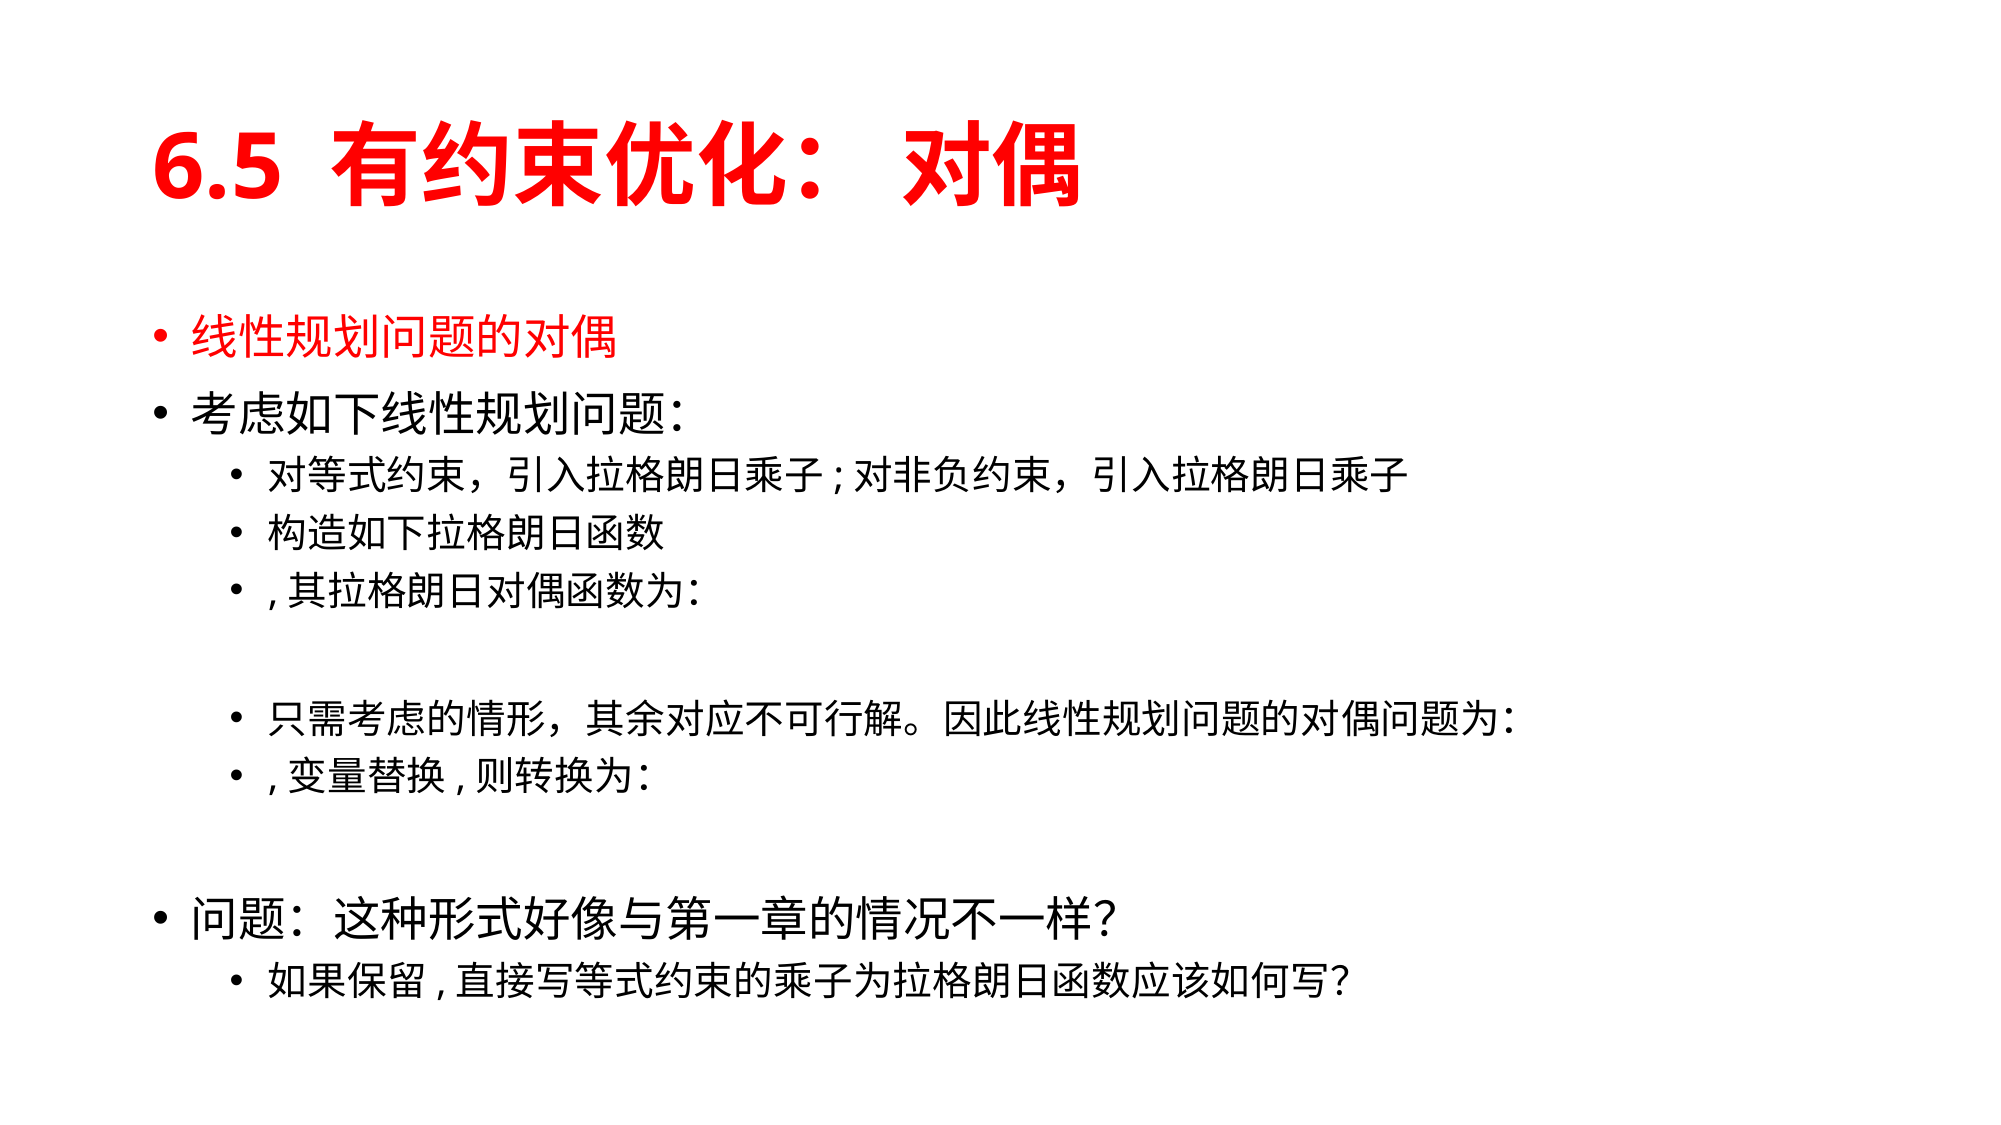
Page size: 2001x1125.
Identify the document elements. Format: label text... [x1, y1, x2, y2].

title 6.5 有约束优化： 对偶 [137, 59, 1863, 278]
